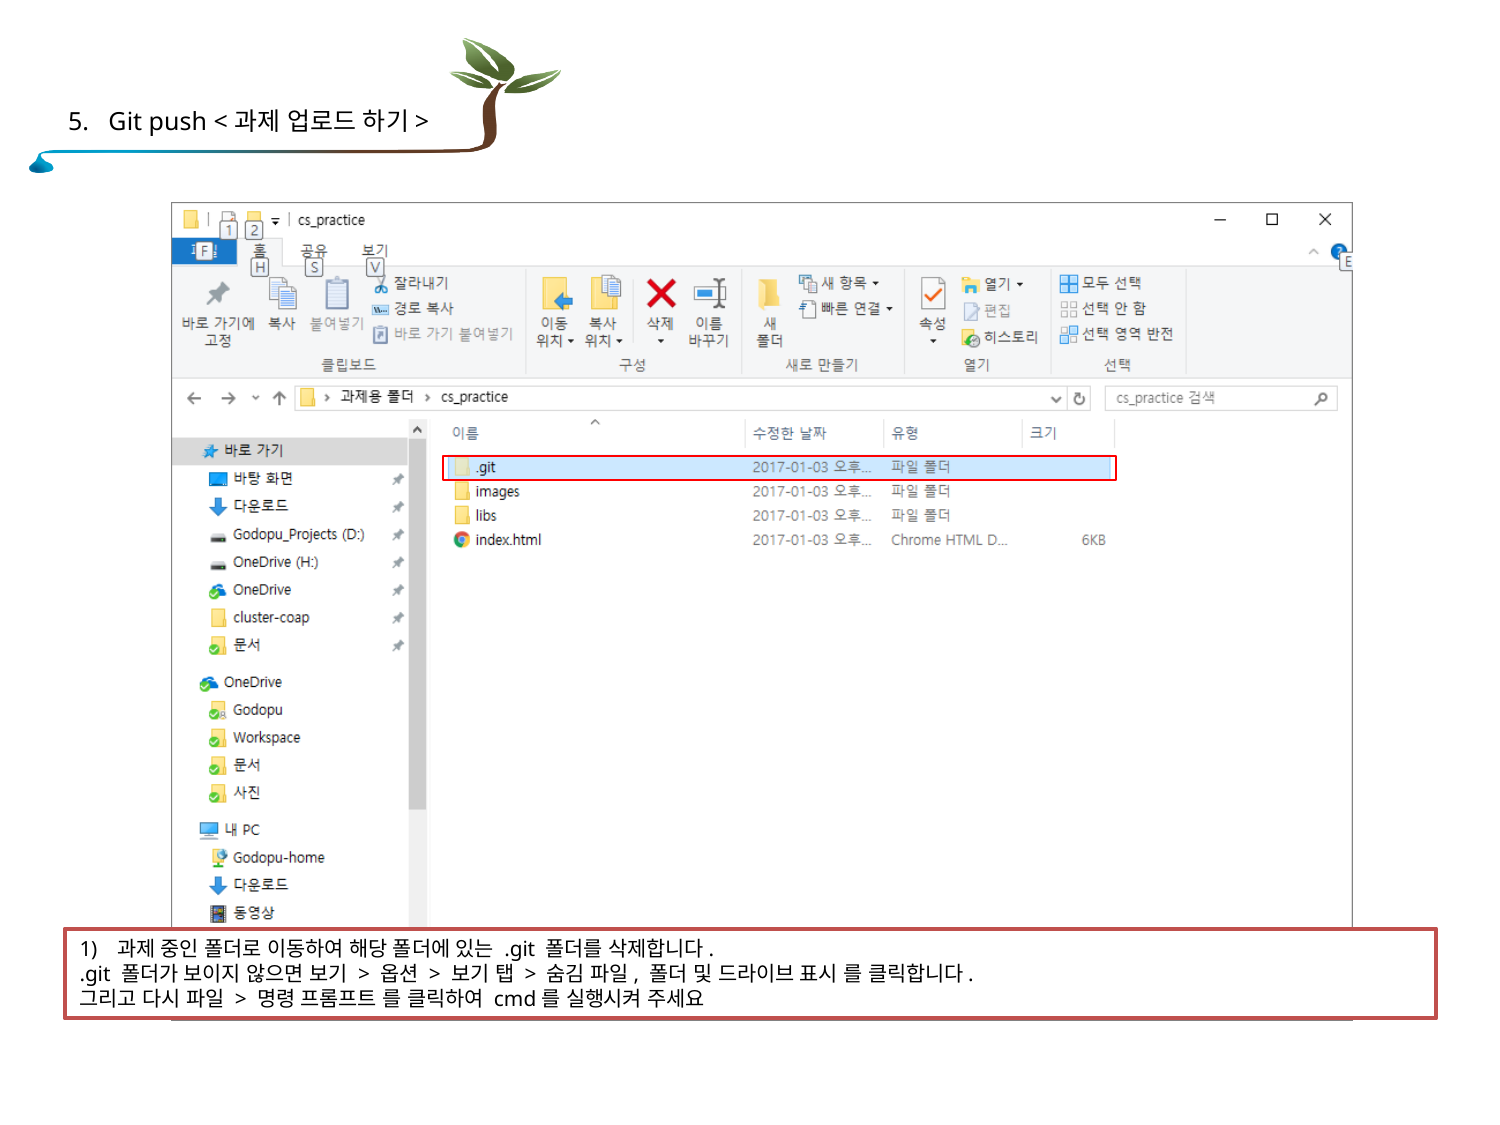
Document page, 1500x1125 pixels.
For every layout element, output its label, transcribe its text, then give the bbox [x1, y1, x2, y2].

picture [170, 202, 1353, 1022]
text_box 과제 중인 폴더로 이동하여 해당 폴더에 있는 .git 폴더를 삭제합니다. .git 폴더가 보이지 않으면 보기 > 옵션 > 보기 탭 > 숨김 파일, 폴더 및 드라이브 표시 를 클릭합니다. 그리고 다시 파일 > 명령 프롬프트 를 클릭하여 cmd를 실행시켜 주세요 [1358, 927, 1438, 1020]
text_box 과제 중인 폴더로 이동하여 해당 폴더에 있는 .git 폴더를 삭제합니다. .git 폴더가 보이지 않으면 보기 > 옵션 > 보기 탭 > 숨김 파일, 폴더 및 드라이브 표시 를 클릭합니다. 그리고 다시 파일 > 명령 프롬프트 를 클릭하여 cmd를 실행시켜 주세요 [63, 927, 165, 1020]
picture [29, 38, 562, 173]
